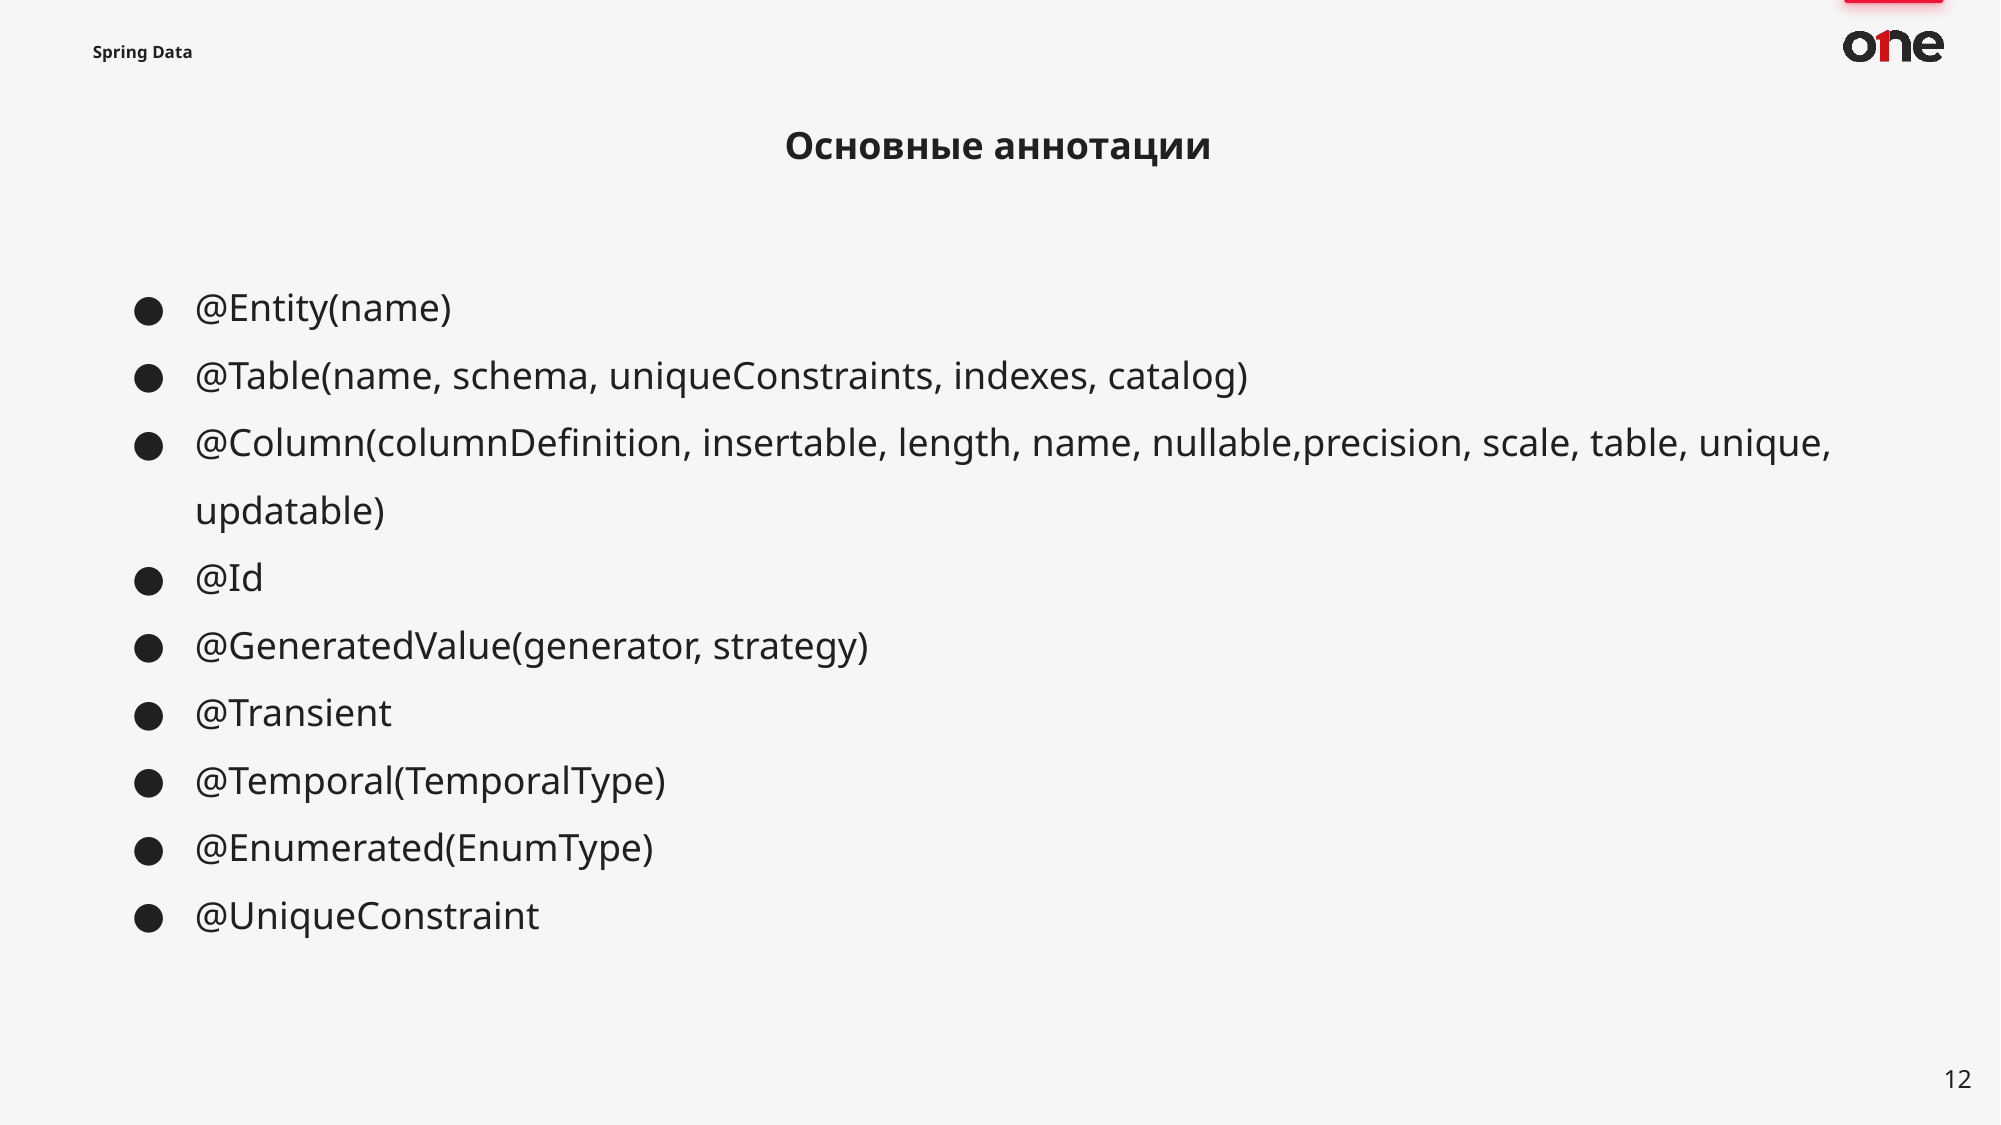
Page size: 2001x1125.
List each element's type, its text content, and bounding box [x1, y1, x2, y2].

picture [1825, 0, 1961, 22]
list Основные аннотации [77, 118, 1919, 216]
text_box [77, 501, 1946, 903]
slide_number 12 [1857, 1047, 1987, 1114]
picture [1843, 30, 1944, 62]
list @Entity(name) @Table(name, schema, uniqueConstraints, indexes, catalog) @Column(columnDefinition, insertable, length, name, nullable,precision, scale, table, unique, updatable) @Id @GeneratedValue(generator, strategy) @Transient @Temporal(TemporalType) @Enumerated(EnumType) @UniqueConstraint [104, 254, 1919, 357]
title Spring Data [77, 14, 1769, 71]
